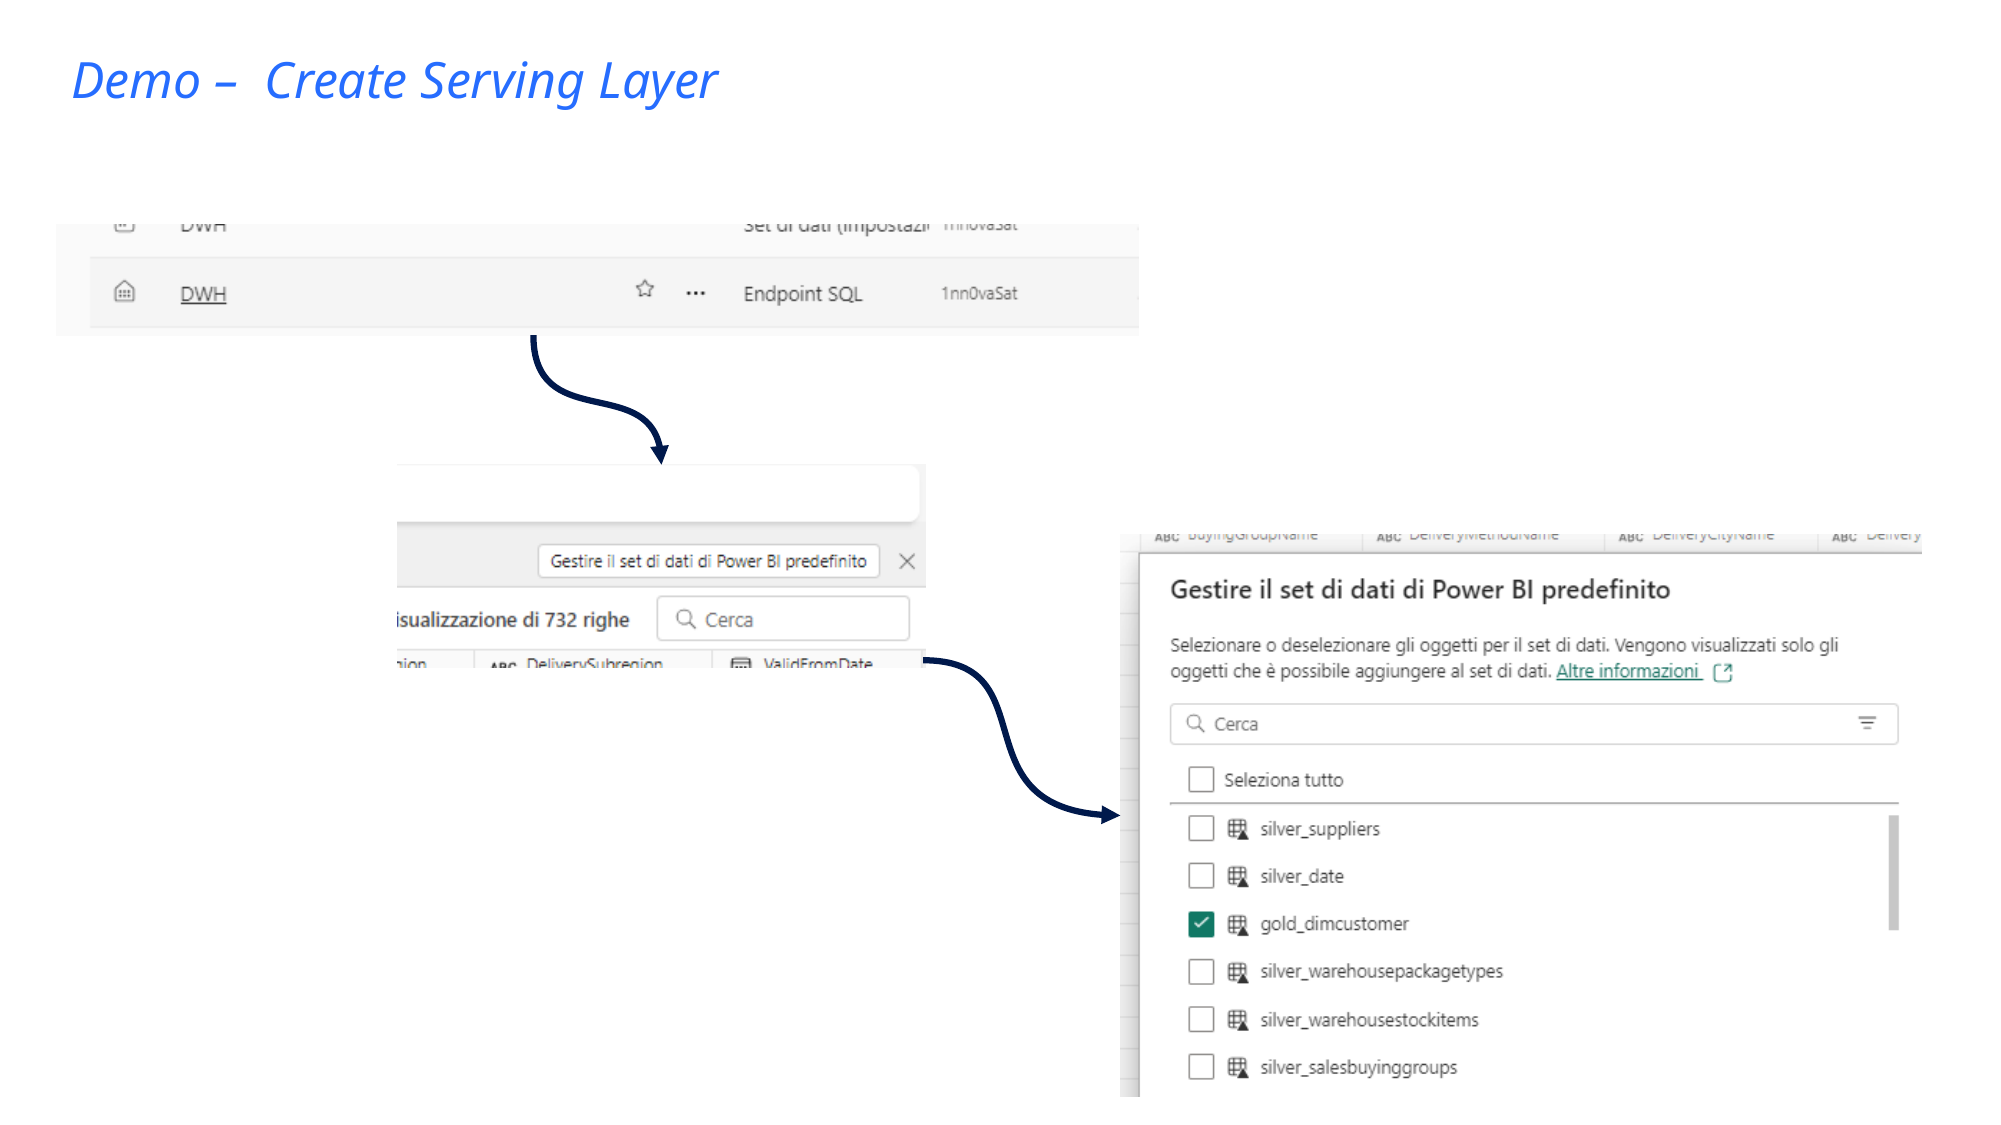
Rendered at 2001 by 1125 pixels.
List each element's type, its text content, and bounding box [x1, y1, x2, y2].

picture [56, 224, 1139, 336]
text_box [532, 335, 663, 464]
picture [1120, 534, 1922, 1097]
picture [397, 464, 926, 668]
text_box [923, 660, 1121, 816]
text_box Demo – Create Serving Layer [56, 41, 1636, 117]
